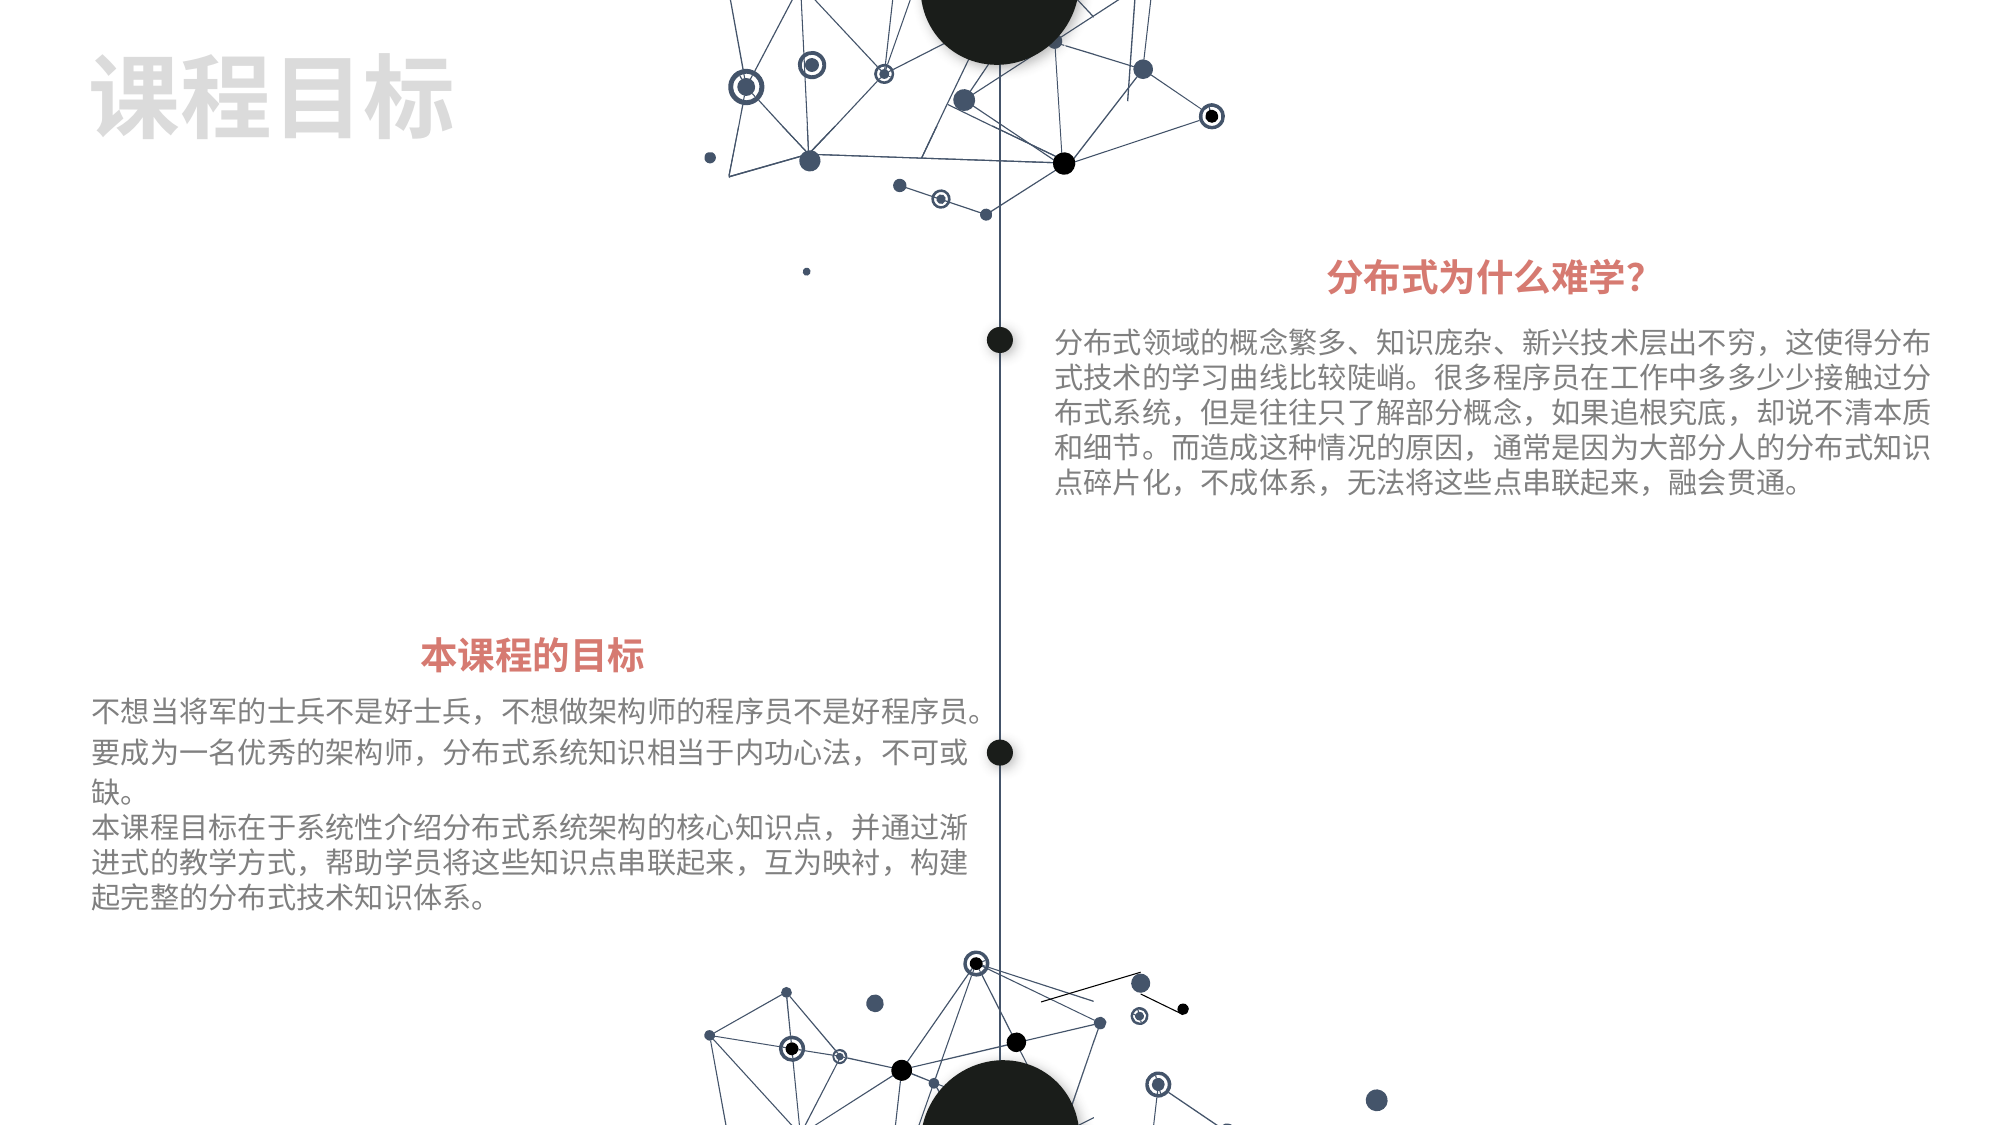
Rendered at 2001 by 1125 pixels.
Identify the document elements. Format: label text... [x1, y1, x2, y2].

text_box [703, 950, 1390, 1125]
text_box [703, 0, 1299, 277]
text_box [985, 325, 1015, 355]
text_box 本课程的目标 [371, 620, 694, 689]
text_box [985, 738, 1015, 767]
text_box 课程目标 [1, 0, 544, 158]
text_box 分布式领域的概念繁多、知识庞杂、新兴技术层出不穷，这使得分布式技术的学习曲线比较陡峭。很多程序员在工作中多多少少接触过分布式系统，但是往往只了解部分概念，如果追根究底，却说不清本质和细节。而造成这种情况的原因，通常是因为大部分人的分布式知识点碎片化，不成体系，无法将这些点串联起来，融会贯通。 [1054, 300, 1937, 522]
text_box 分布式为什么难学？ [1299, 242, 1691, 311]
text_box 不想当将军的士兵不是好士兵，不想做架构师的程序员不是好程序员。要成为一名优秀的架构师，分布式系统知识相当于内功心法，不可或缺。 本课程目标在于系统性介绍分布式系统架构的核心知识点，并通过渐进式的教学方式，帮助学员将这些知识点串联起来，互为映衬，构建起完整的分布式技术知识体系。 [91, 690, 974, 912]
